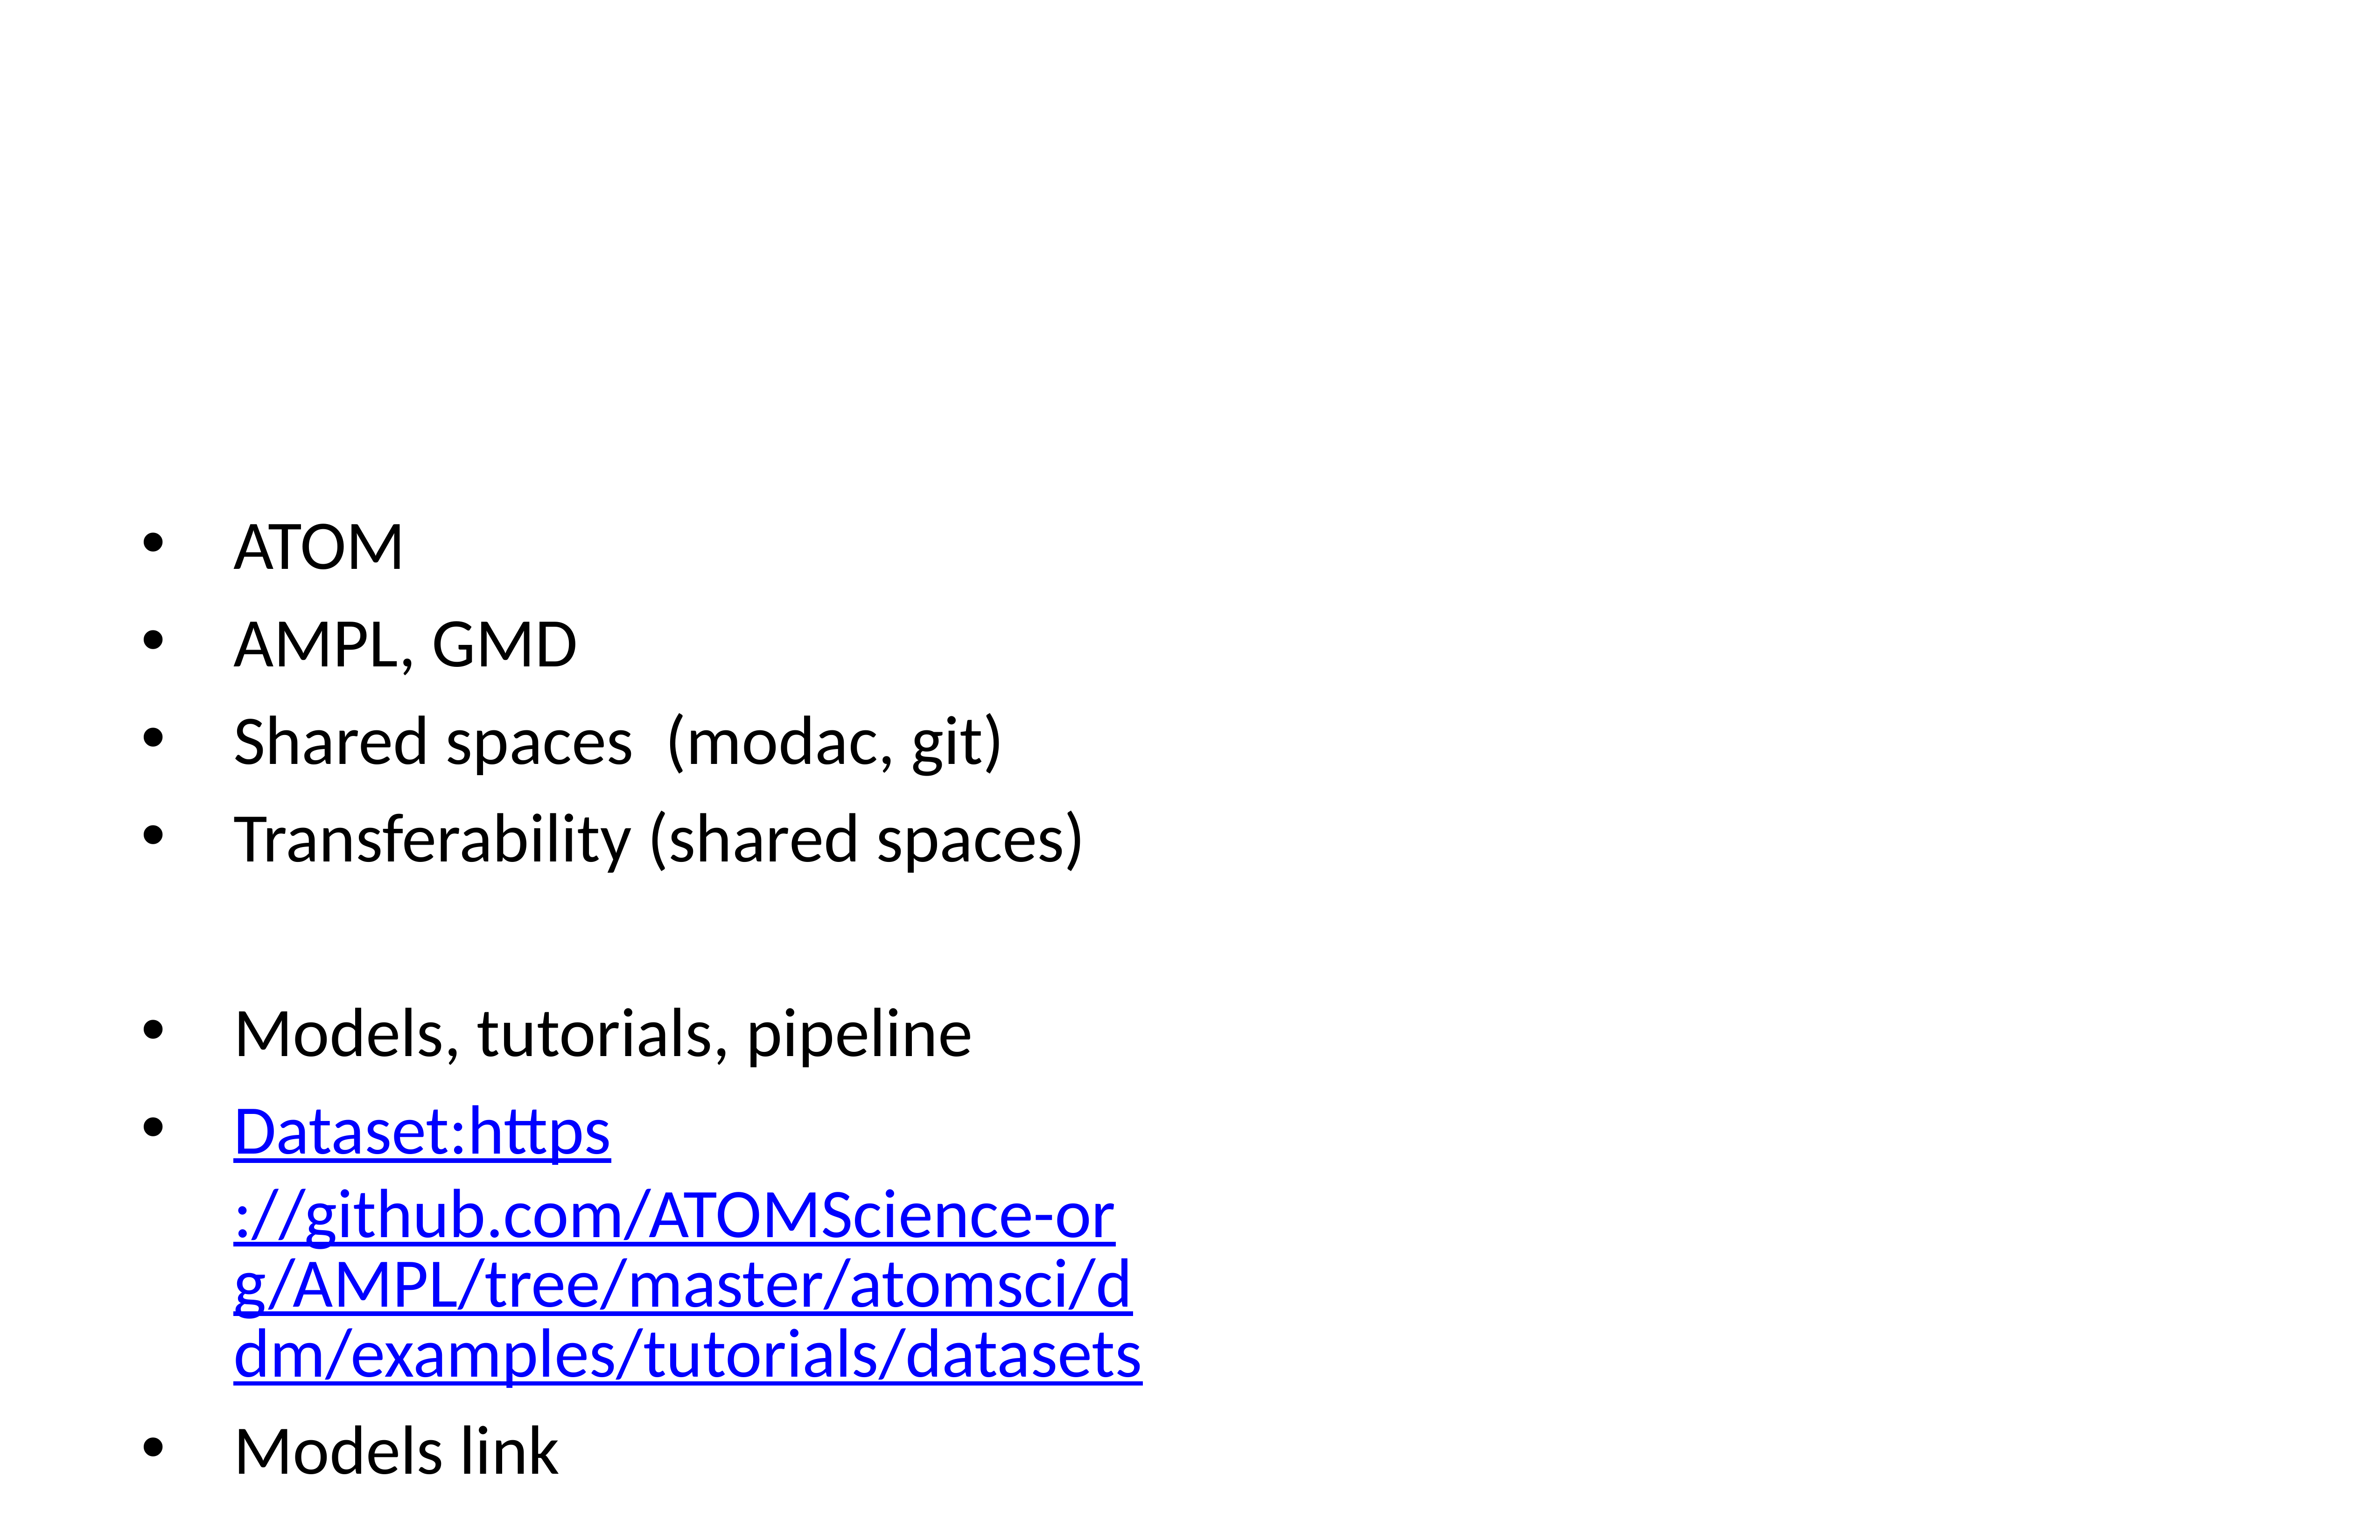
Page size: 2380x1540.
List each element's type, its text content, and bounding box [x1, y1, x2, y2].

list ATOM AMPL, GMD Shared spaces (modac, git) Transferability (shared spaces) Models, tutorials, pipeline Dataset:https://github.com/ATOMScience-org/AMPL/tree/master/atomsci/ddm/examples/tutorials/datasets Models link [119, 488, 1171, 1376]
